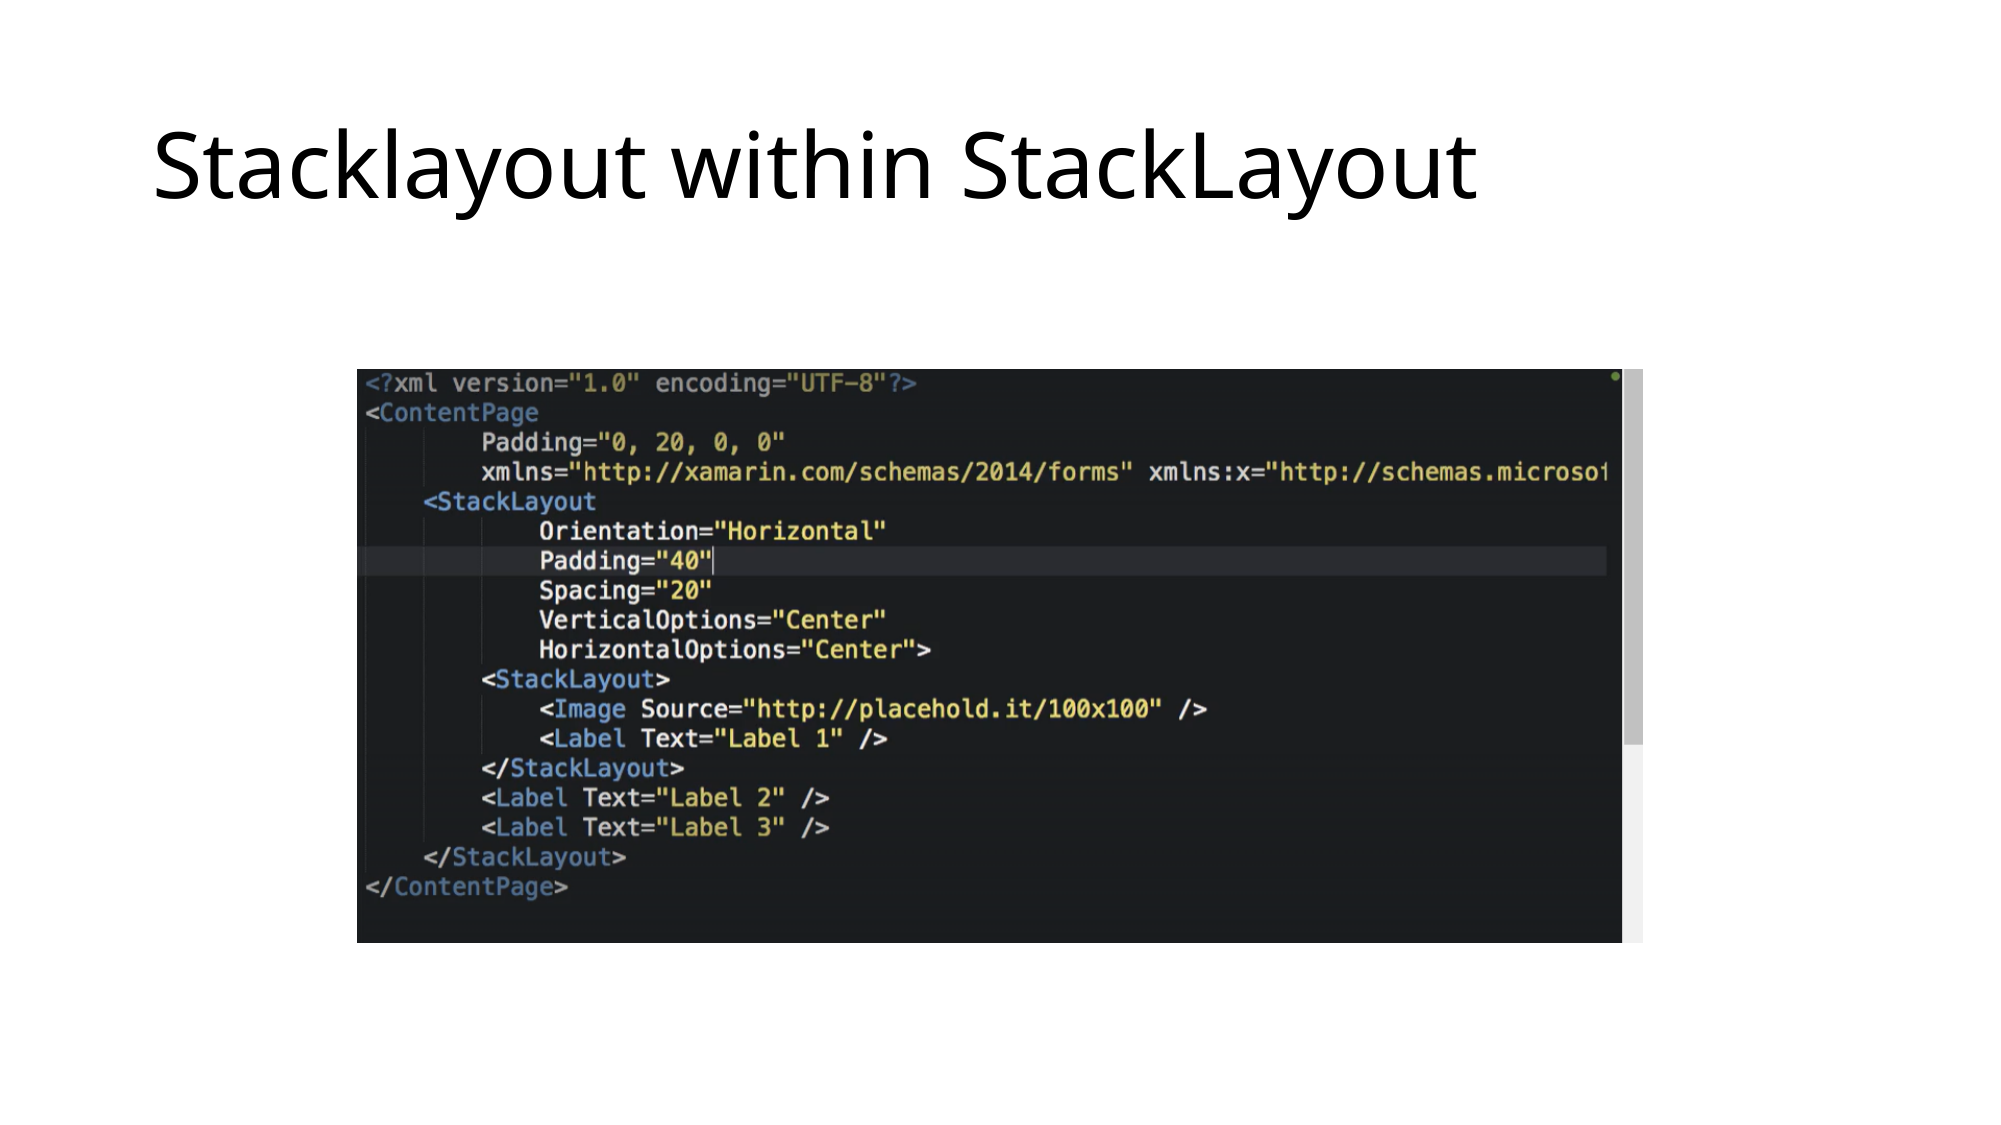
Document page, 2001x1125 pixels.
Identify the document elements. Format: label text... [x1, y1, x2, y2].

title Stacklayout within StackLayout [137, 59, 1863, 278]
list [357, 369, 1643, 943]
